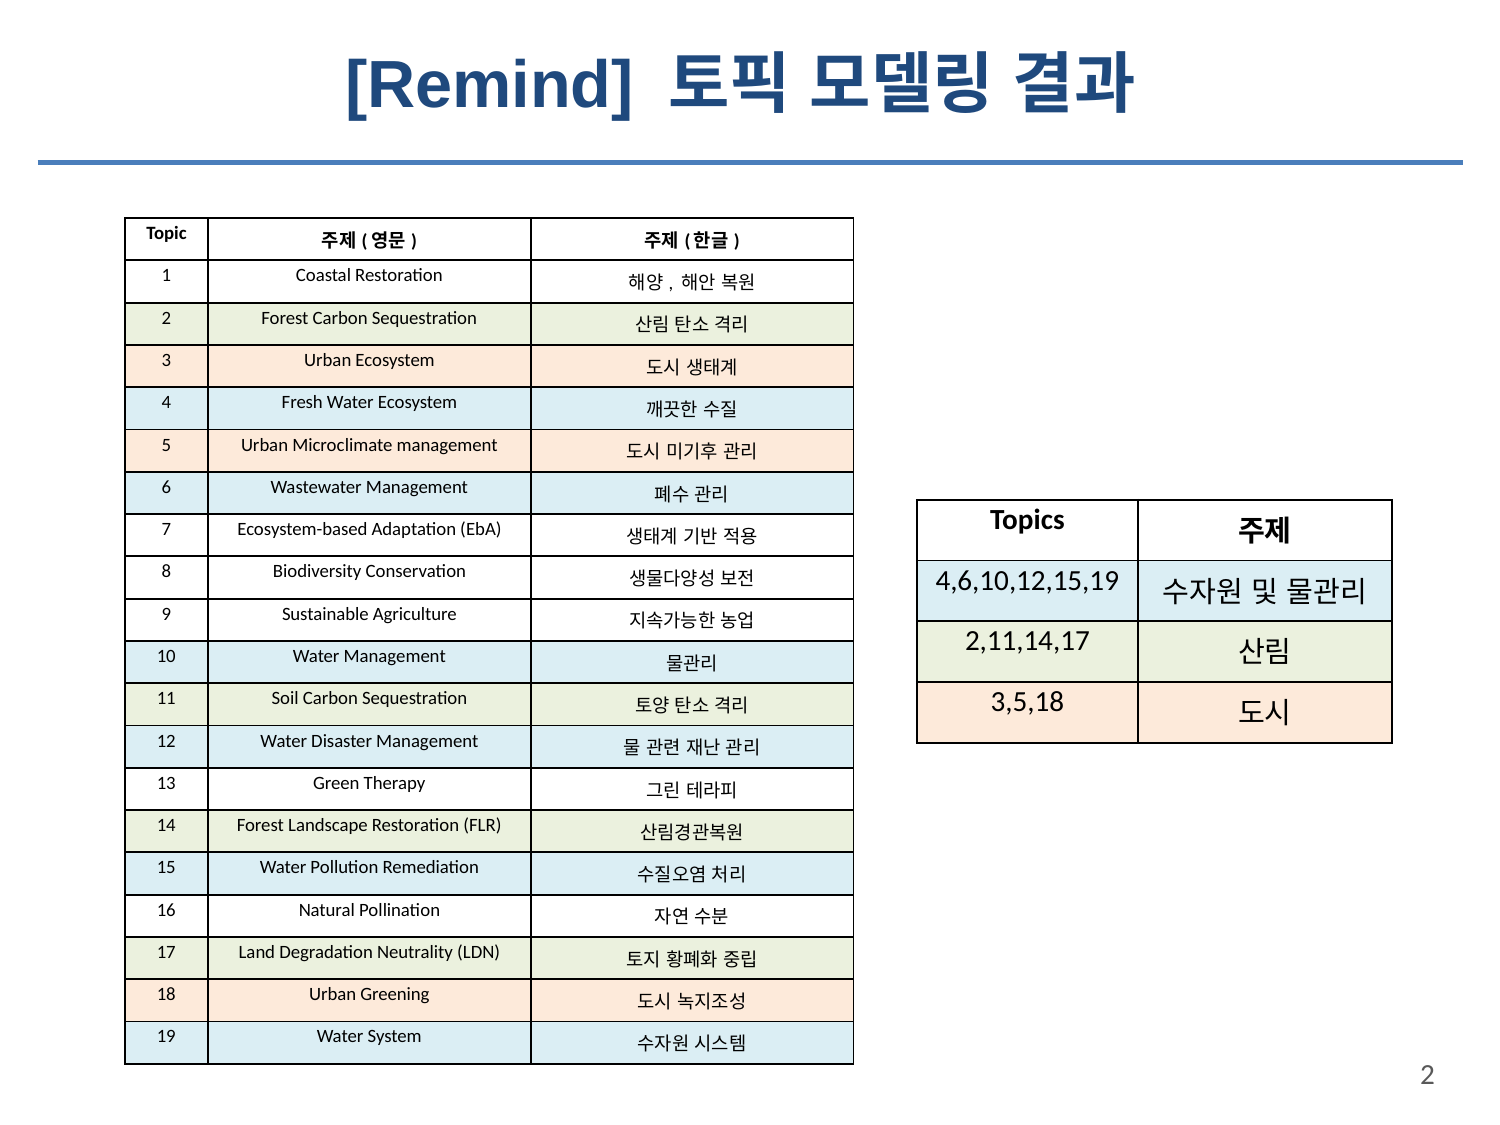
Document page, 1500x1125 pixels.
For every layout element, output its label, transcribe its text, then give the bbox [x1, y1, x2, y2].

table_cell 도시 녹지조성 [532, 980, 853, 1021]
table_header 주제(한글) [532, 219, 853, 259]
table_cell 도시 미기후 관리 [532, 430, 853, 471]
table_cell 물관리 [532, 642, 853, 682]
table_cell 19 [126, 1022, 207, 1063]
table_header 주제 [1139, 501, 1391, 560]
table_header 주제(영문) [209, 219, 530, 259]
table_cell 2 [126, 304, 207, 344]
list [50, 200, 1450, 1043]
table_cell 4,6,10,12,15,19 [918, 561, 1137, 620]
table_cell Water System [209, 1022, 530, 1063]
table_cell 물 관련 재난 관리 [532, 726, 853, 767]
table_cell 산림 [1139, 622, 1391, 681]
table_cell 수질오염 처리 [532, 853, 853, 894]
table_cell 생물다양성 보전 [532, 557, 853, 598]
table_cell 8 [126, 557, 207, 598]
table_cell 수자원 시스템 [532, 1022, 853, 1063]
table_cell 폐수 관리 [532, 473, 853, 513]
table_cell 도시 [1139, 683, 1391, 742]
table_cell 해양, 해안 복원 [532, 261, 853, 302]
table_cell Urban Greening [209, 980, 530, 1021]
table_cell 지속가능한 농업 [532, 600, 853, 640]
table_cell Water Disaster Management [209, 726, 530, 767]
table_cell 산림경관복원 [532, 811, 853, 851]
table_cell 2,11,14,17 [918, 622, 1137, 681]
table_cell Forest Landscape Restoration (FLR) [209, 811, 530, 851]
table_cell Fresh Water Ecosystem [209, 388, 530, 429]
table_cell 3 [126, 346, 207, 386]
table_cell 깨끗한 수질 [532, 388, 853, 429]
table_cell Urban Ecosystem [209, 346, 530, 386]
table_cell 16 [126, 896, 207, 936]
table_cell 도시 생태계 [532, 346, 853, 386]
table_cell 6 [126, 473, 207, 513]
slide_number 2 [1275, 1042, 1450, 1103]
table_cell 13 [126, 769, 207, 809]
table_cell 그린 테라피 [532, 769, 853, 809]
table_cell Land Degradation Neutrality (LDN) [209, 938, 530, 978]
table_cell 17 [126, 938, 207, 978]
table_cell 토양 탄소 격리 [532, 684, 853, 725]
title [Remind] 토픽 모델링 결과 [50, 24, 1450, 138]
table_cell Water Pollution Remediation [209, 853, 530, 894]
table_cell 자연 수분 [532, 896, 853, 936]
table_cell 10 [126, 642, 207, 682]
table_cell 12 [126, 726, 207, 767]
table_cell 4 [126, 388, 207, 429]
table_header Topics [918, 501, 1137, 560]
table_cell Sustainable Agriculture [209, 600, 530, 640]
table_cell Soil Carbon Sequestration [209, 684, 530, 725]
table_cell 14 [126, 811, 207, 851]
table_cell Natural Pollination [209, 896, 530, 936]
table_cell Forest Carbon Sequestration [209, 304, 530, 344]
table_cell 9 [126, 600, 207, 640]
table_cell Wastewater Management [209, 473, 530, 513]
table_cell 산림 탄소 격리 [532, 304, 853, 344]
table_cell 7 [126, 515, 207, 555]
table_cell 생태계 기반 적용 [532, 515, 853, 555]
table_cell 토지 황폐화 중립 [532, 938, 853, 978]
table_cell Ecosystem-based Adaptation (EbA) [209, 515, 530, 555]
table_cell 수자원 및 물관리 [1139, 561, 1391, 620]
table_cell Coastal Restoration [209, 261, 530, 302]
table_cell 5 [126, 430, 207, 471]
table_cell Urban Microclimate management [209, 430, 530, 471]
table_cell 3,5,18 [918, 683, 1137, 742]
table_cell Green Therapy [209, 769, 530, 809]
table_cell Water Management [209, 642, 530, 682]
table_cell Biodiversity Conservation [209, 557, 530, 598]
table_header Topic [126, 219, 207, 259]
table_cell 18 [126, 980, 207, 1021]
table_cell 15 [126, 853, 207, 894]
table_cell 1 [126, 261, 207, 302]
table_cell 11 [126, 684, 207, 725]
